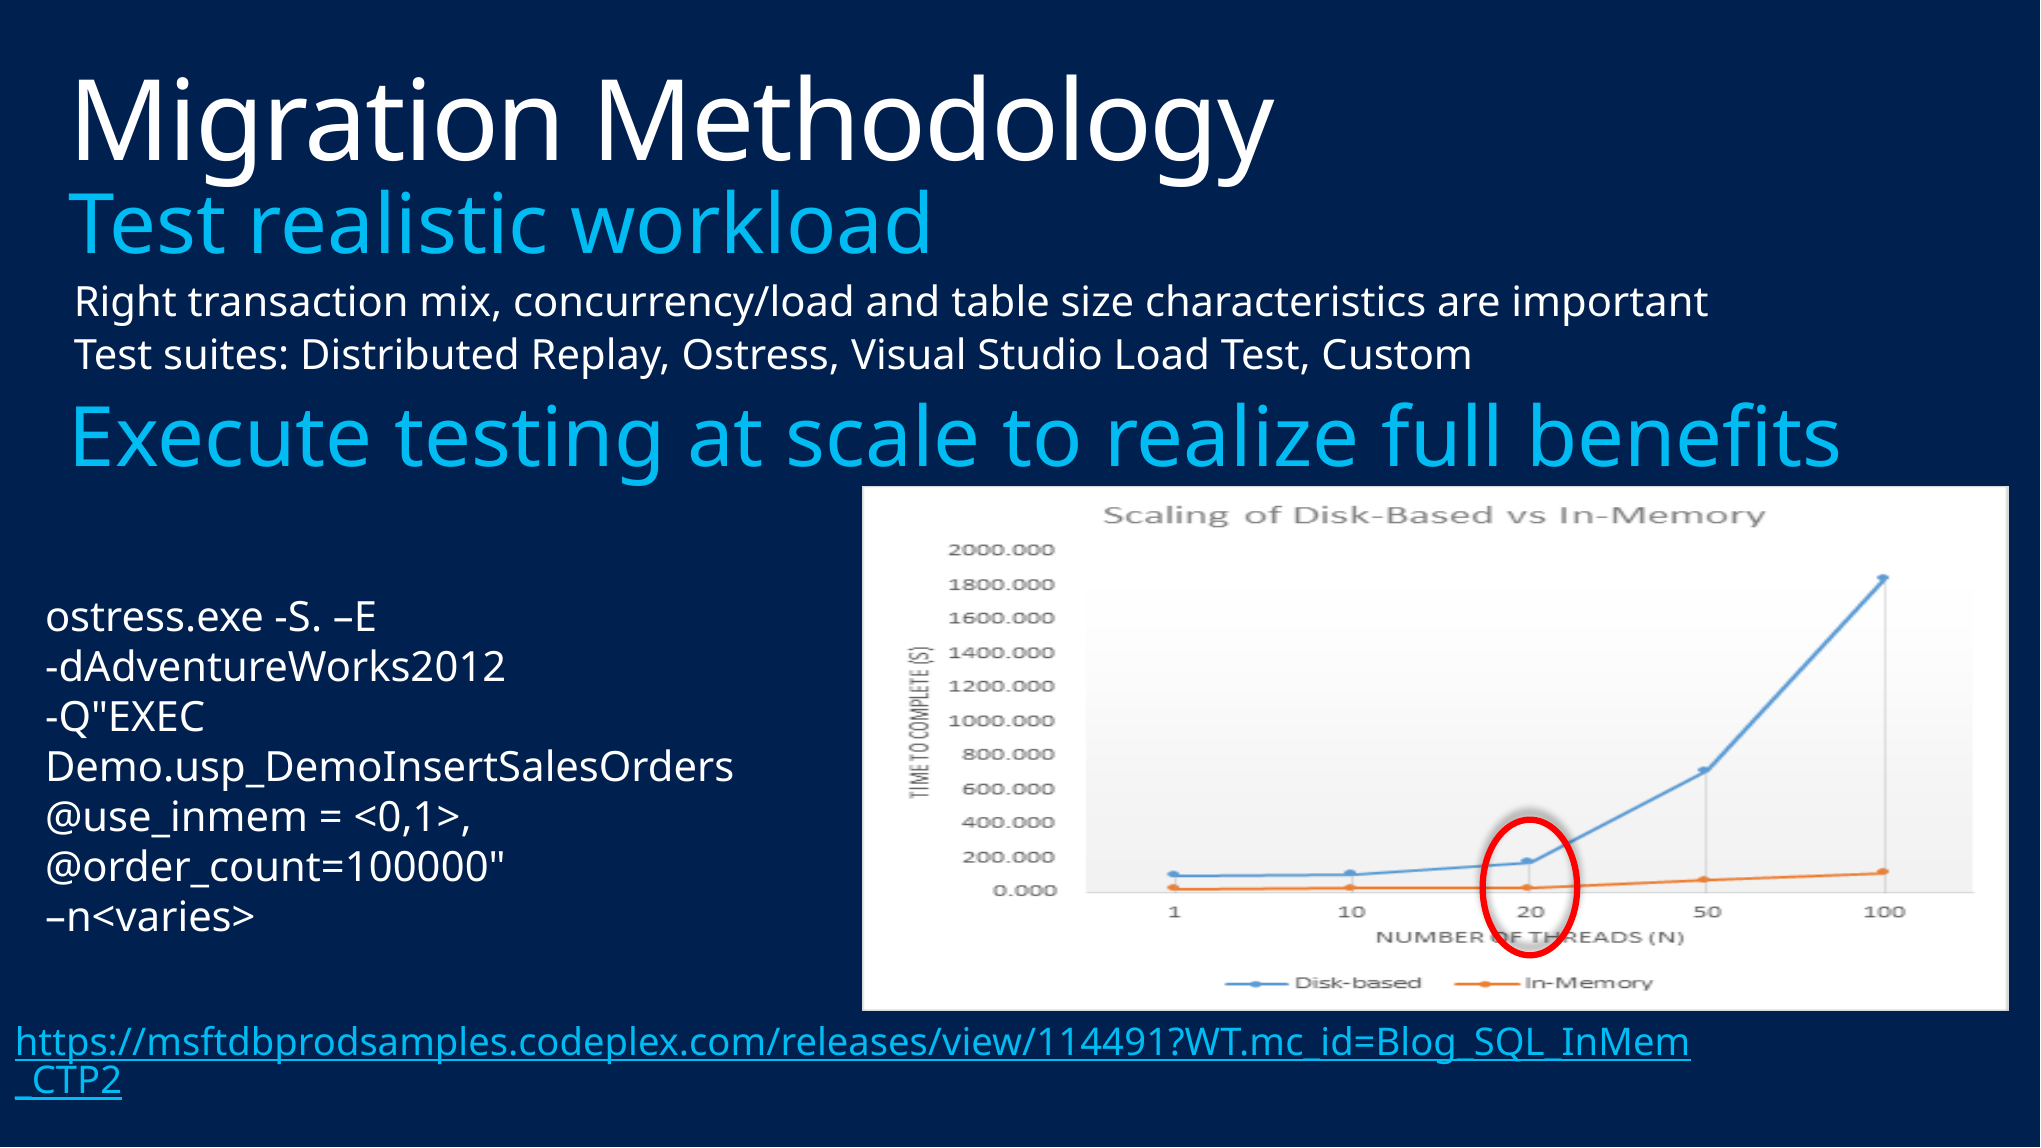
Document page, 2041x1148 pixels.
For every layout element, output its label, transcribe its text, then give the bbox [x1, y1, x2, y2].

title Migration Methodology [45, 48, 1996, 166]
list Test realistic workload Right transaction mix, concurrency/load and table size characteristics are important Test suites: Distributed Replay, Ostress, Visual Studio Load Test, Custom Execute testing at scale to realize full benefits [45, 166, 1996, 475]
text_box ostress.exe -S. –E -dAdventureWorks2012 -Q"EXEC Demo.usp_DemoInsertSalesOrders @use_inmem = <0,1>, @order_count=100000" –n<varies> [30, 582, 861, 948]
picture [861, 485, 2009, 1011]
text_box https://msftdbprodsamples.codeplex.com/releases/view/114491?WT.mc_id=Blog_SQL_InMem_CTP2 [0, 1010, 1709, 1078]
